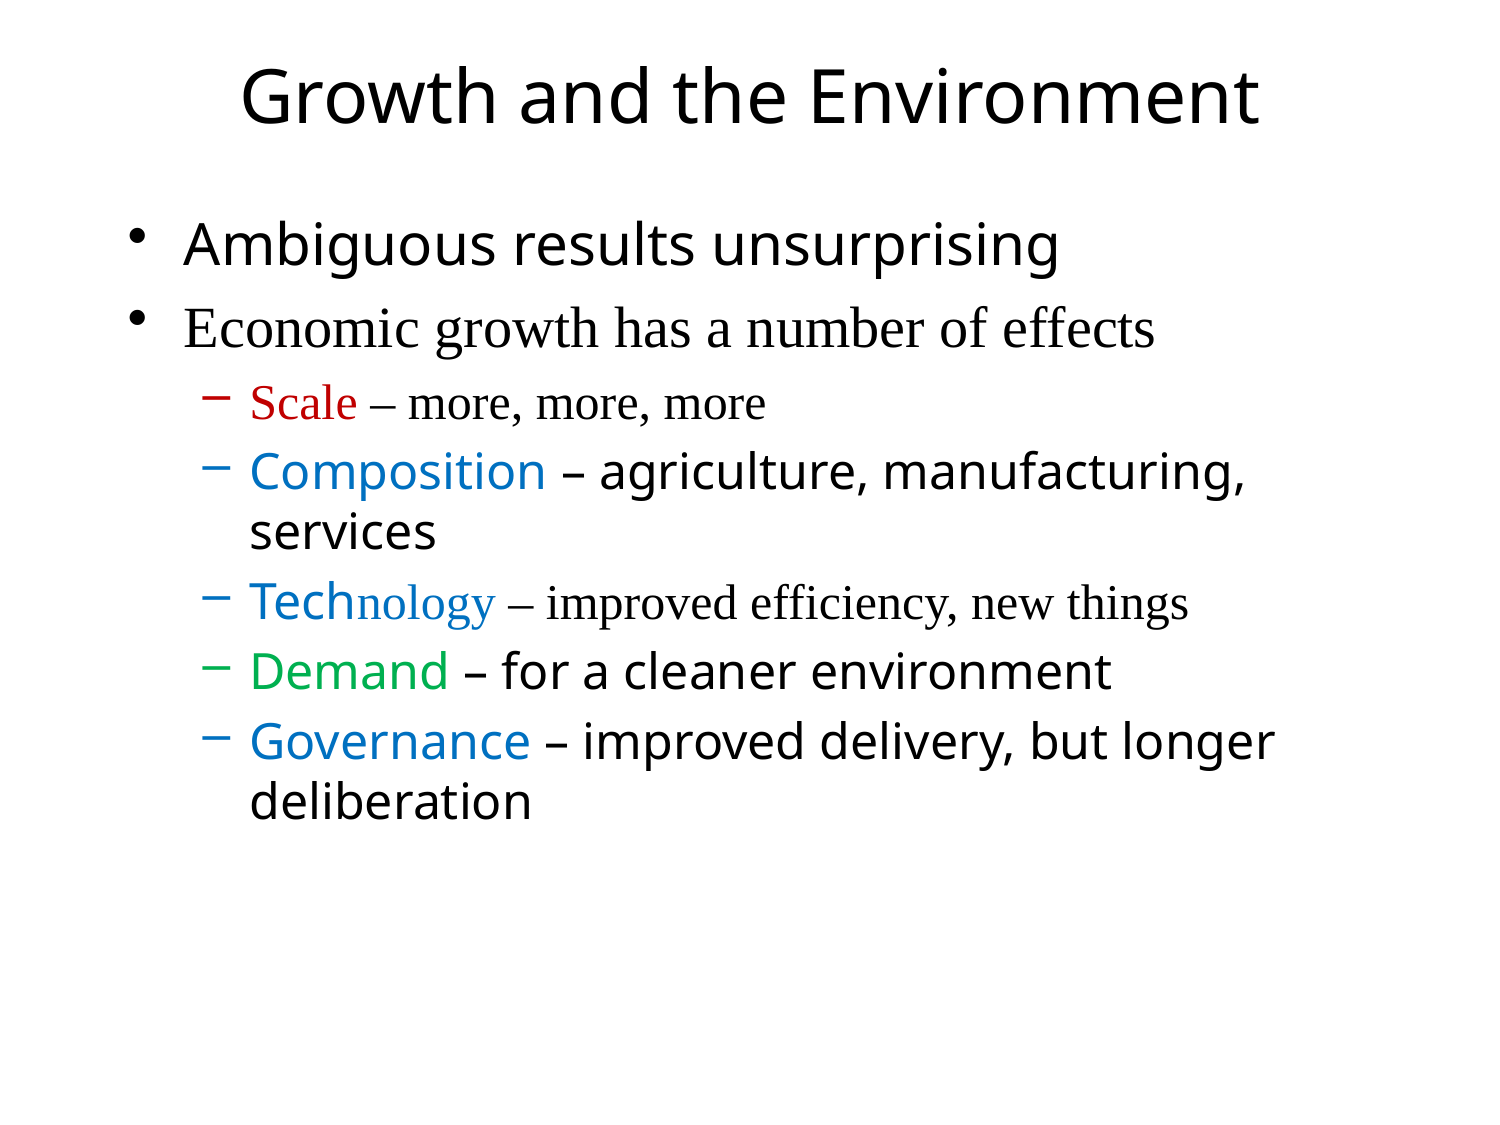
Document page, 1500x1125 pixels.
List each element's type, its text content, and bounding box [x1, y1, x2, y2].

list Ambiguous results unsurprising Economic growth has a number of effects Scale – more, more, more Composition – agriculture, manufacturing, services Technology – improved efficiency, new things Demand – for a cleaner environment Governance – improved delivery, but longer deliberation [112, 199, 1388, 876]
title Growth and the Environment [112, 0, 1388, 188]
